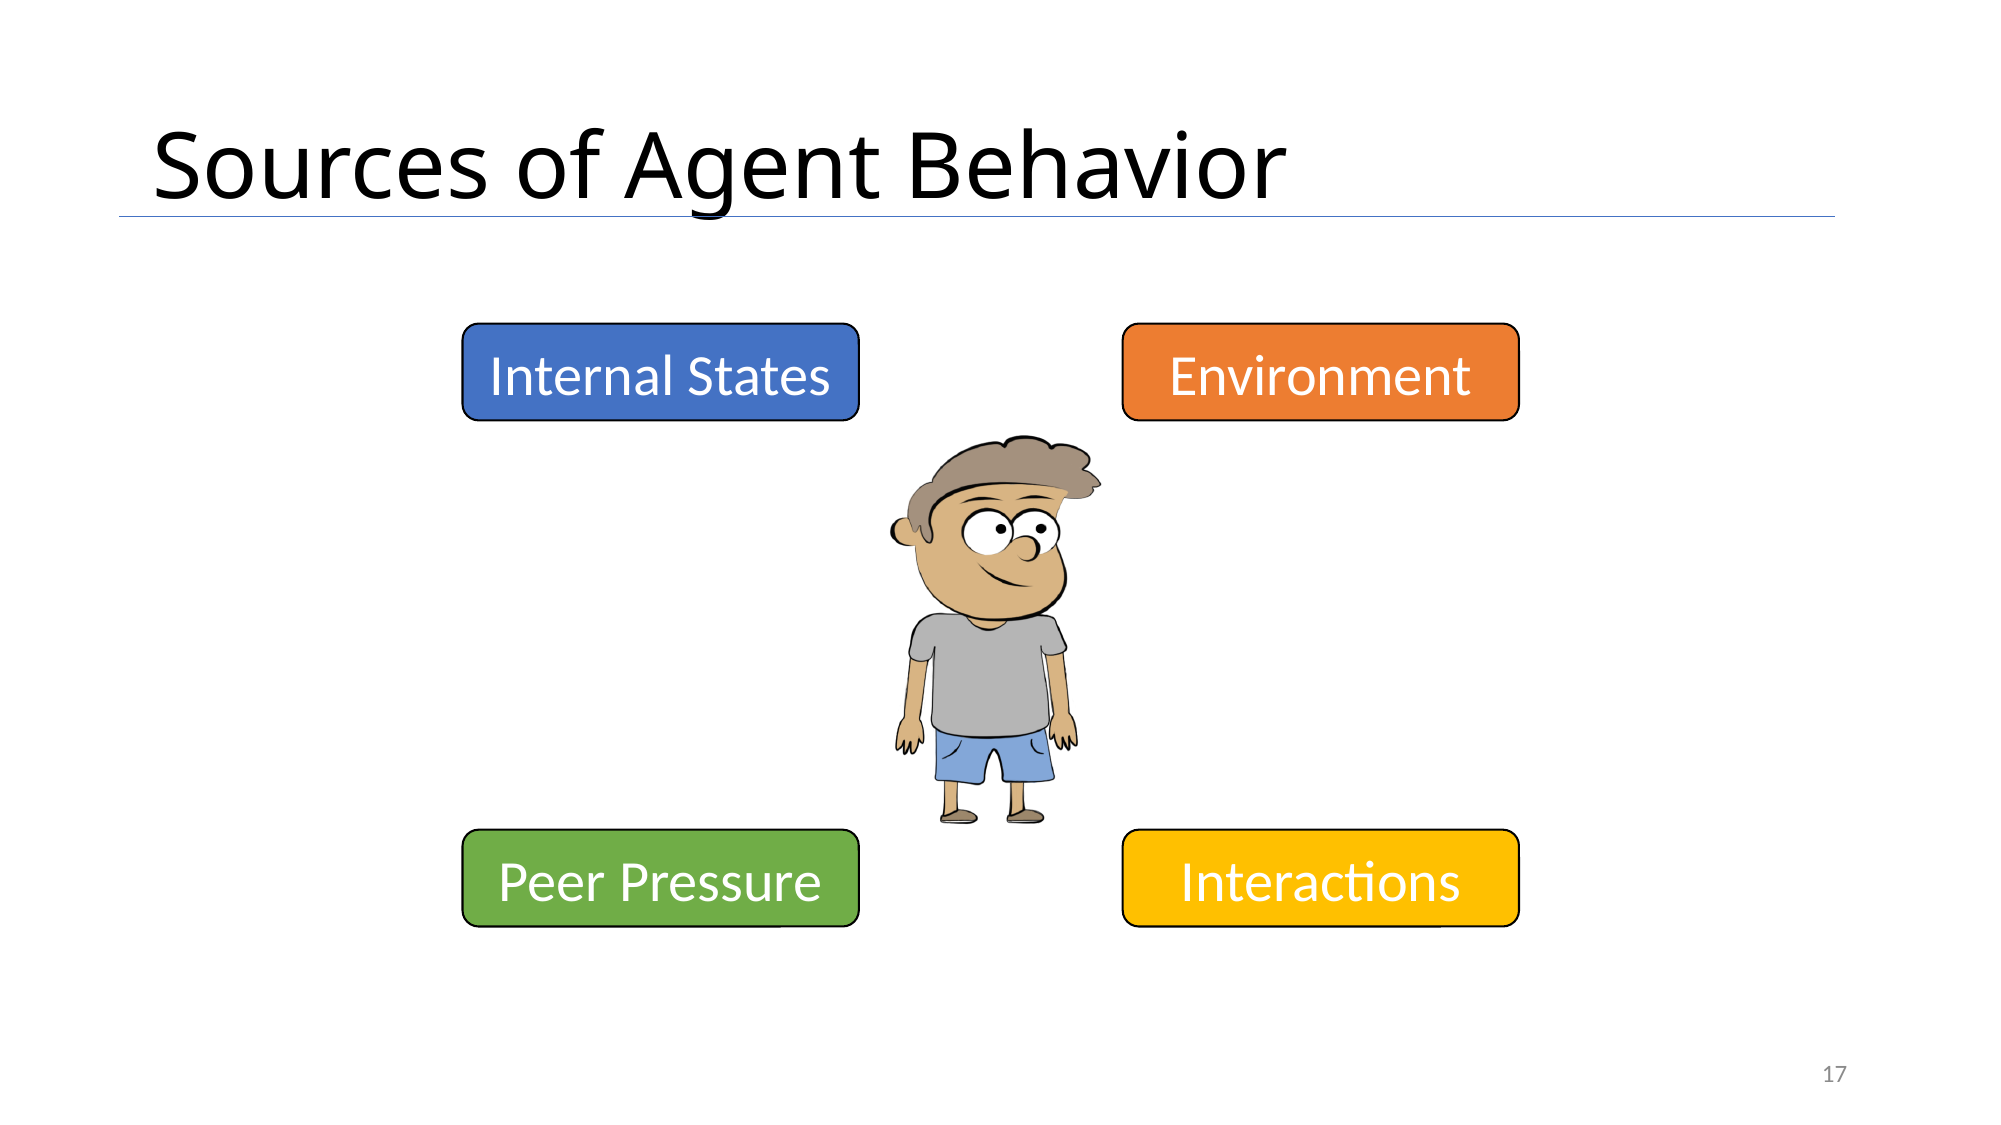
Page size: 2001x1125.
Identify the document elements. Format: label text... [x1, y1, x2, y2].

slide_number 16 [1412, 1042, 1863, 1103]
text_box Interactions [1121, 828, 1521, 928]
picture [748, 339, 1287, 879]
title Sources of Agent Behavior [137, 59, 1863, 278]
text_box Peer Pressure [461, 828, 860, 928]
text_box Environment [1121, 322, 1521, 422]
text_box Internal States [461, 322, 860, 422]
